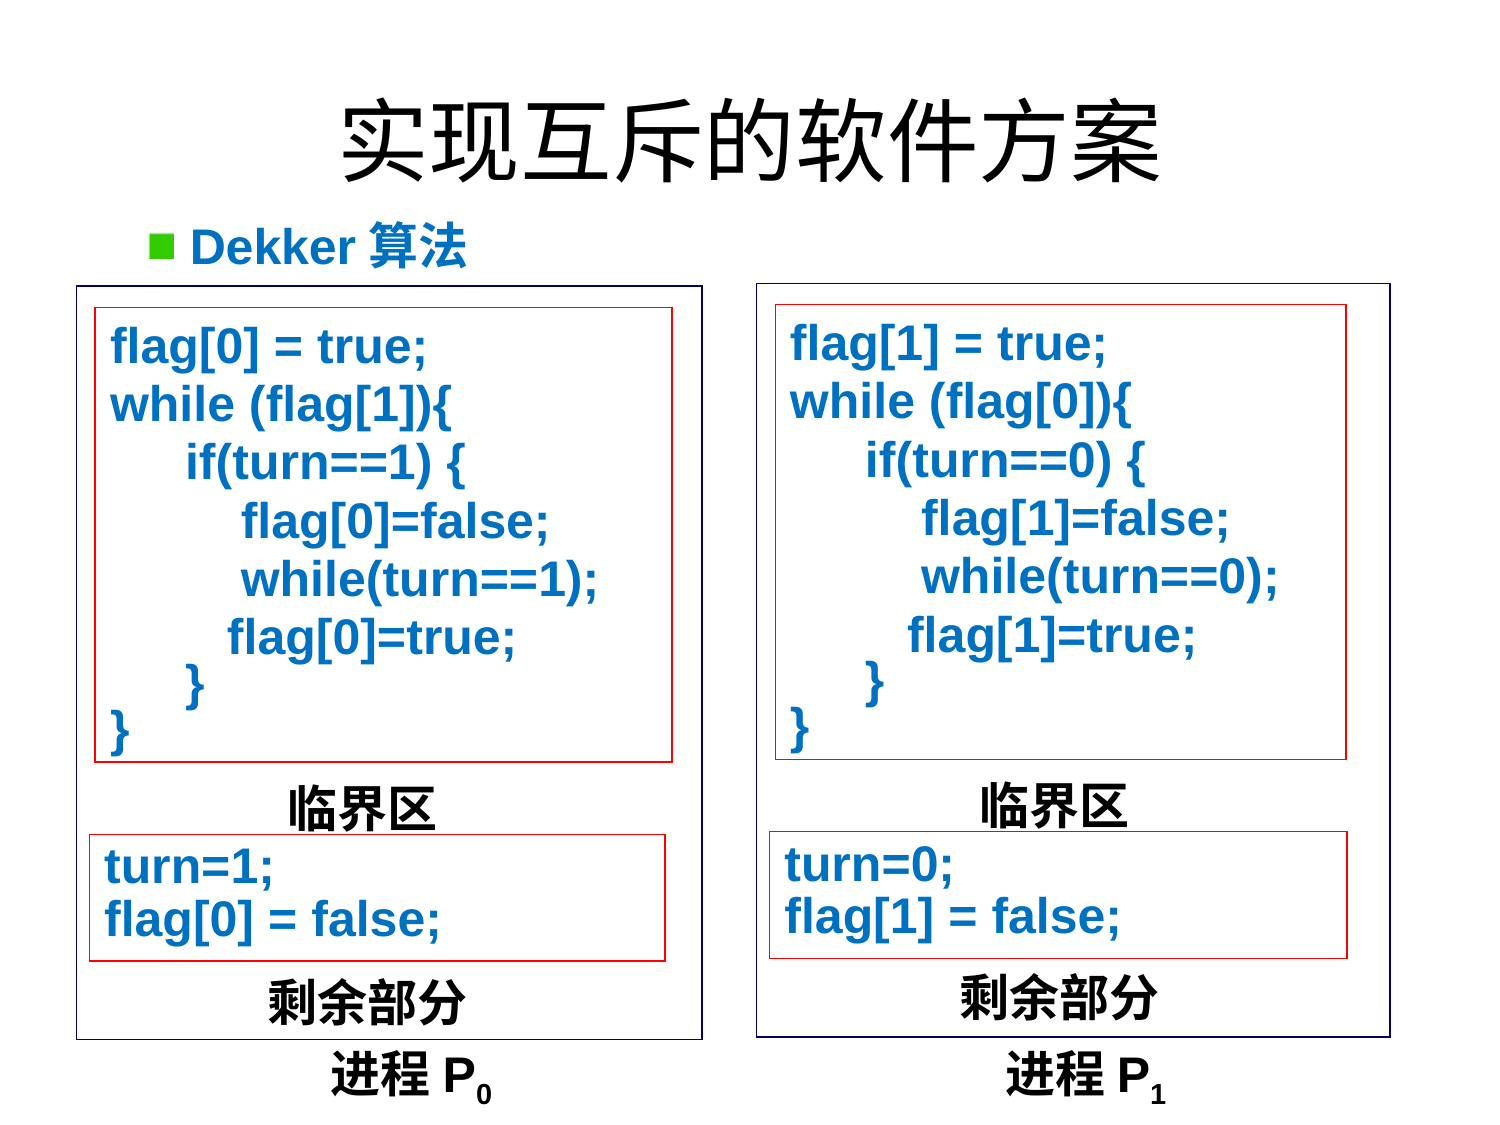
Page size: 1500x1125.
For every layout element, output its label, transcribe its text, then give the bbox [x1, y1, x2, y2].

title 实现互斥的软件方案 [75, 45, 1425, 233]
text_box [99, 195, 1413, 284]
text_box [76, 283, 1391, 1110]
